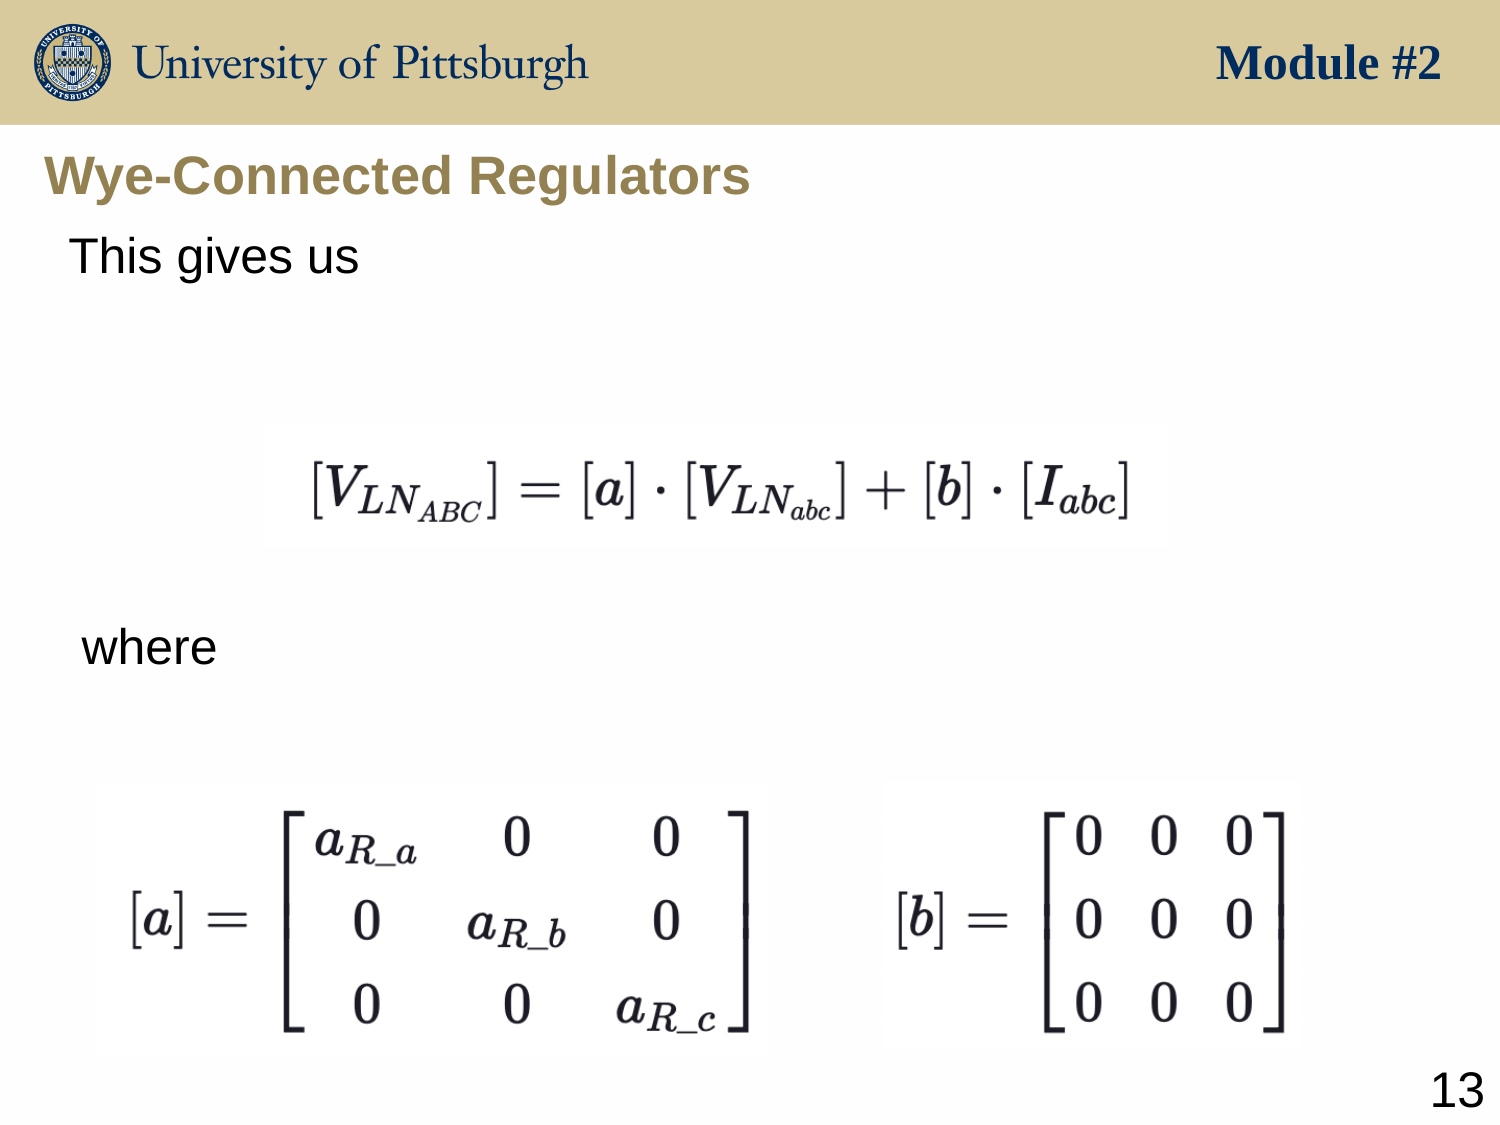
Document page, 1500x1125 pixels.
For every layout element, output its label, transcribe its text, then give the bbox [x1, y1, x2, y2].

text_box This gives us [53, 215, 1418, 291]
slide_number 13 [1362, 1050, 1500, 1125]
title Wye-Connected Regulators [29, 125, 1500, 221]
picture [0, 1, 1500, 1125]
text_box Module #2 [604, 22, 1457, 97]
text_box where [66, 607, 1432, 682]
